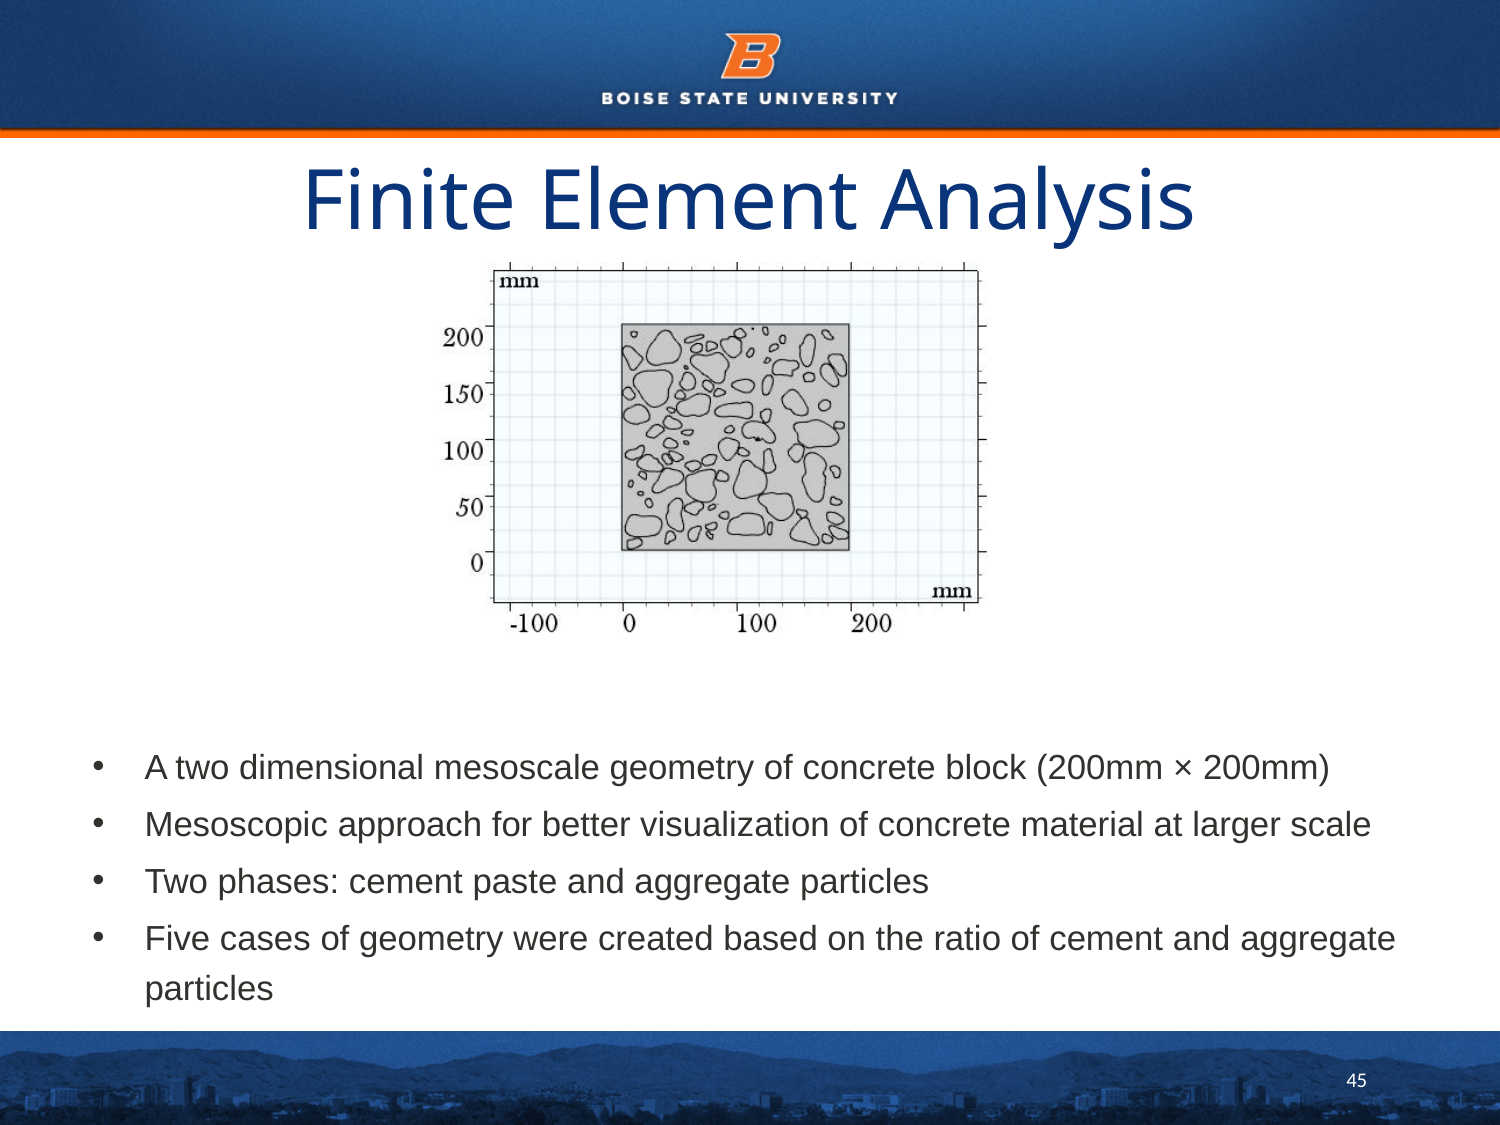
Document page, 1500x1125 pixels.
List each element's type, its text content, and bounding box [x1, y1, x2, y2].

picture [0, 0, 1500, 138]
title Finite Element Analysis [75, 137, 1425, 255]
picture [0, 1031, 1500, 1125]
picture [412, 262, 988, 638]
list A two dimensional mesoscale geometry of concrete block (200mm × 200mm) Mesoscopic approach for better visualization of concrete material at larger scale Two phases: cement paste and aggregate particles Five cases of geometry were created based on the ratio of cement and aggregate particles [77, 254, 1453, 1038]
